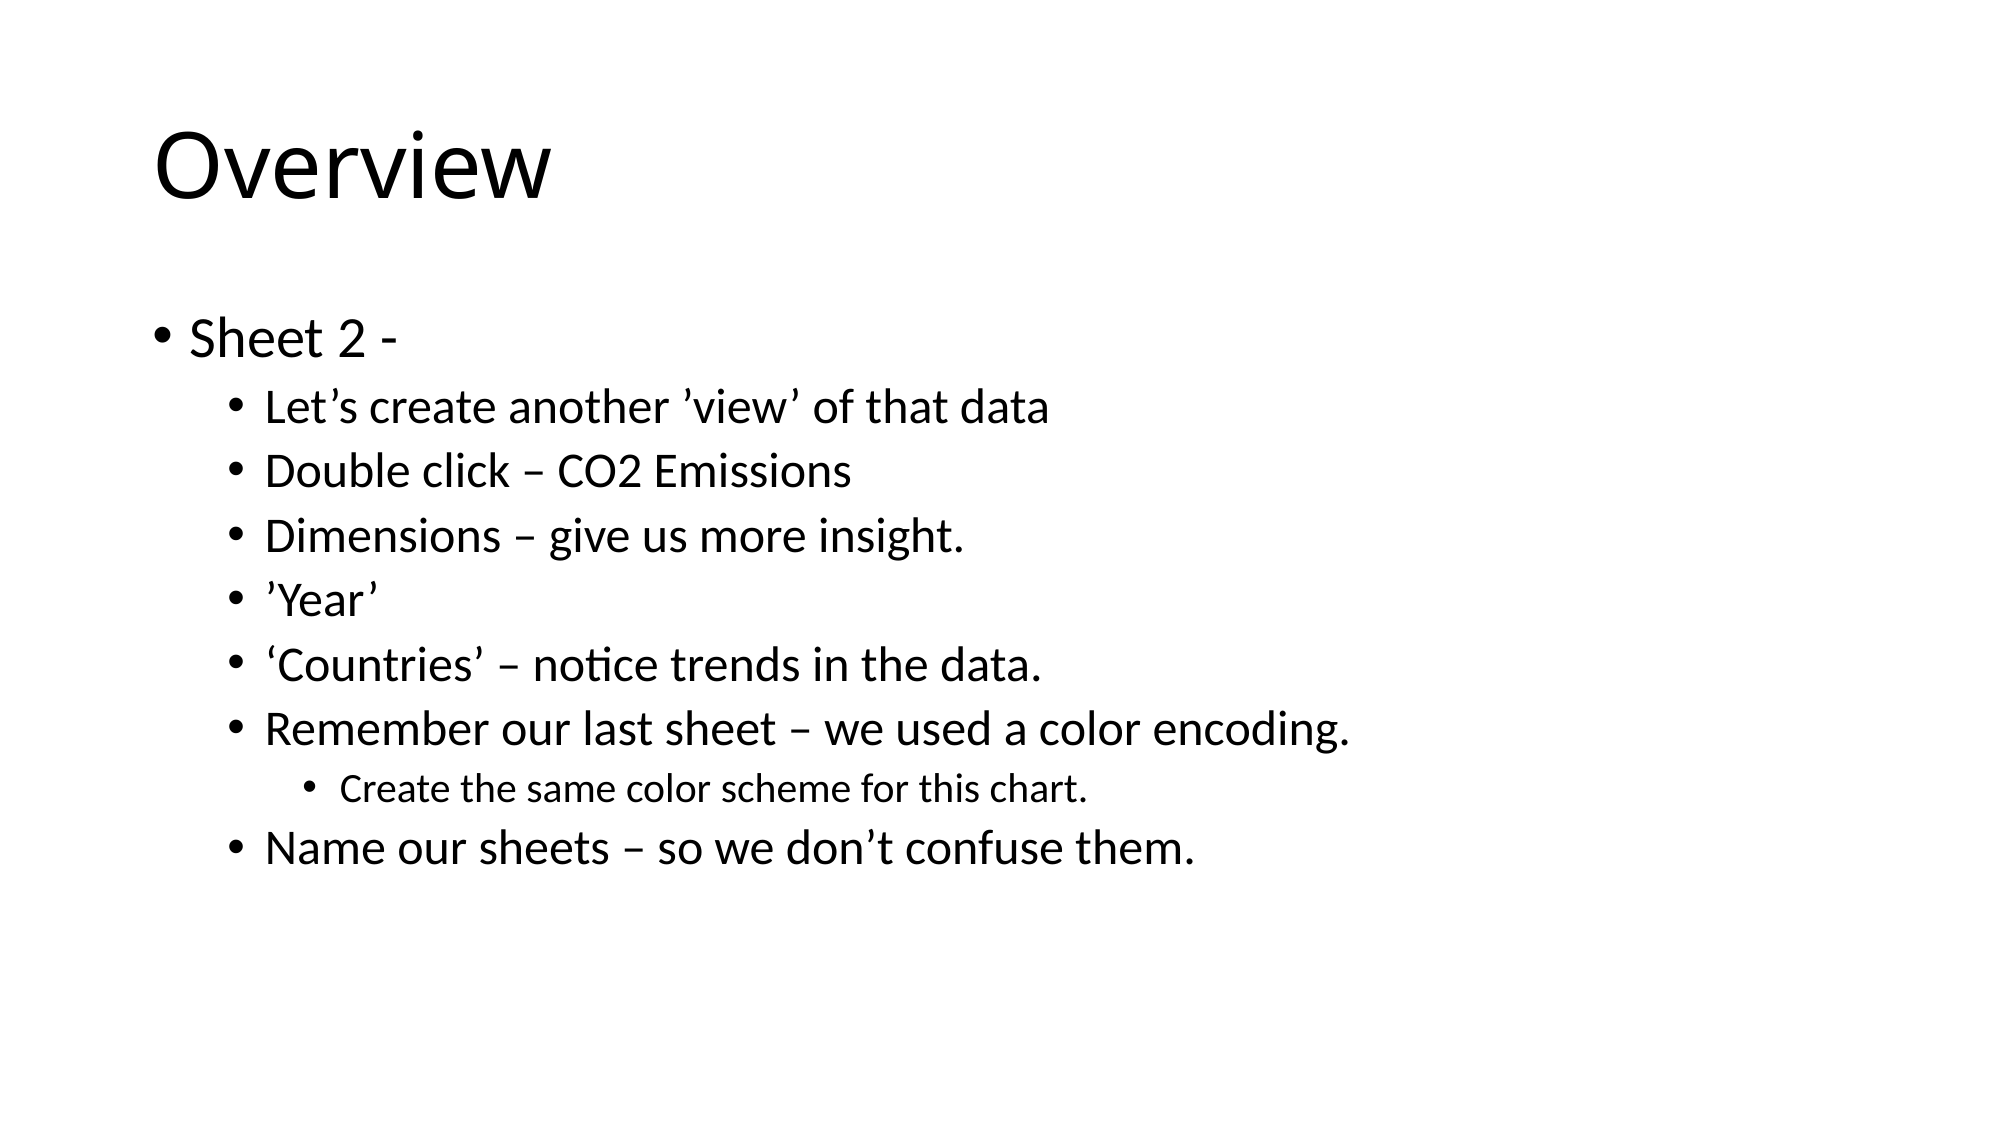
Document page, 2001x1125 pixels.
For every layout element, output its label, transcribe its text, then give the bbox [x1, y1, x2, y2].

title Overview [137, 59, 1863, 278]
list Sheet 2 - Let’s create another ’view’ of that data Double click – CO2 Emissions Dimensions – give us more insight. ’Year’ ‘Countries’ – notice trends in the data. Remember our last sheet – we used a color encoding. Create the same color scheme for this chart. Name our sheets – so we don’t confuse them. [137, 299, 1863, 1014]
